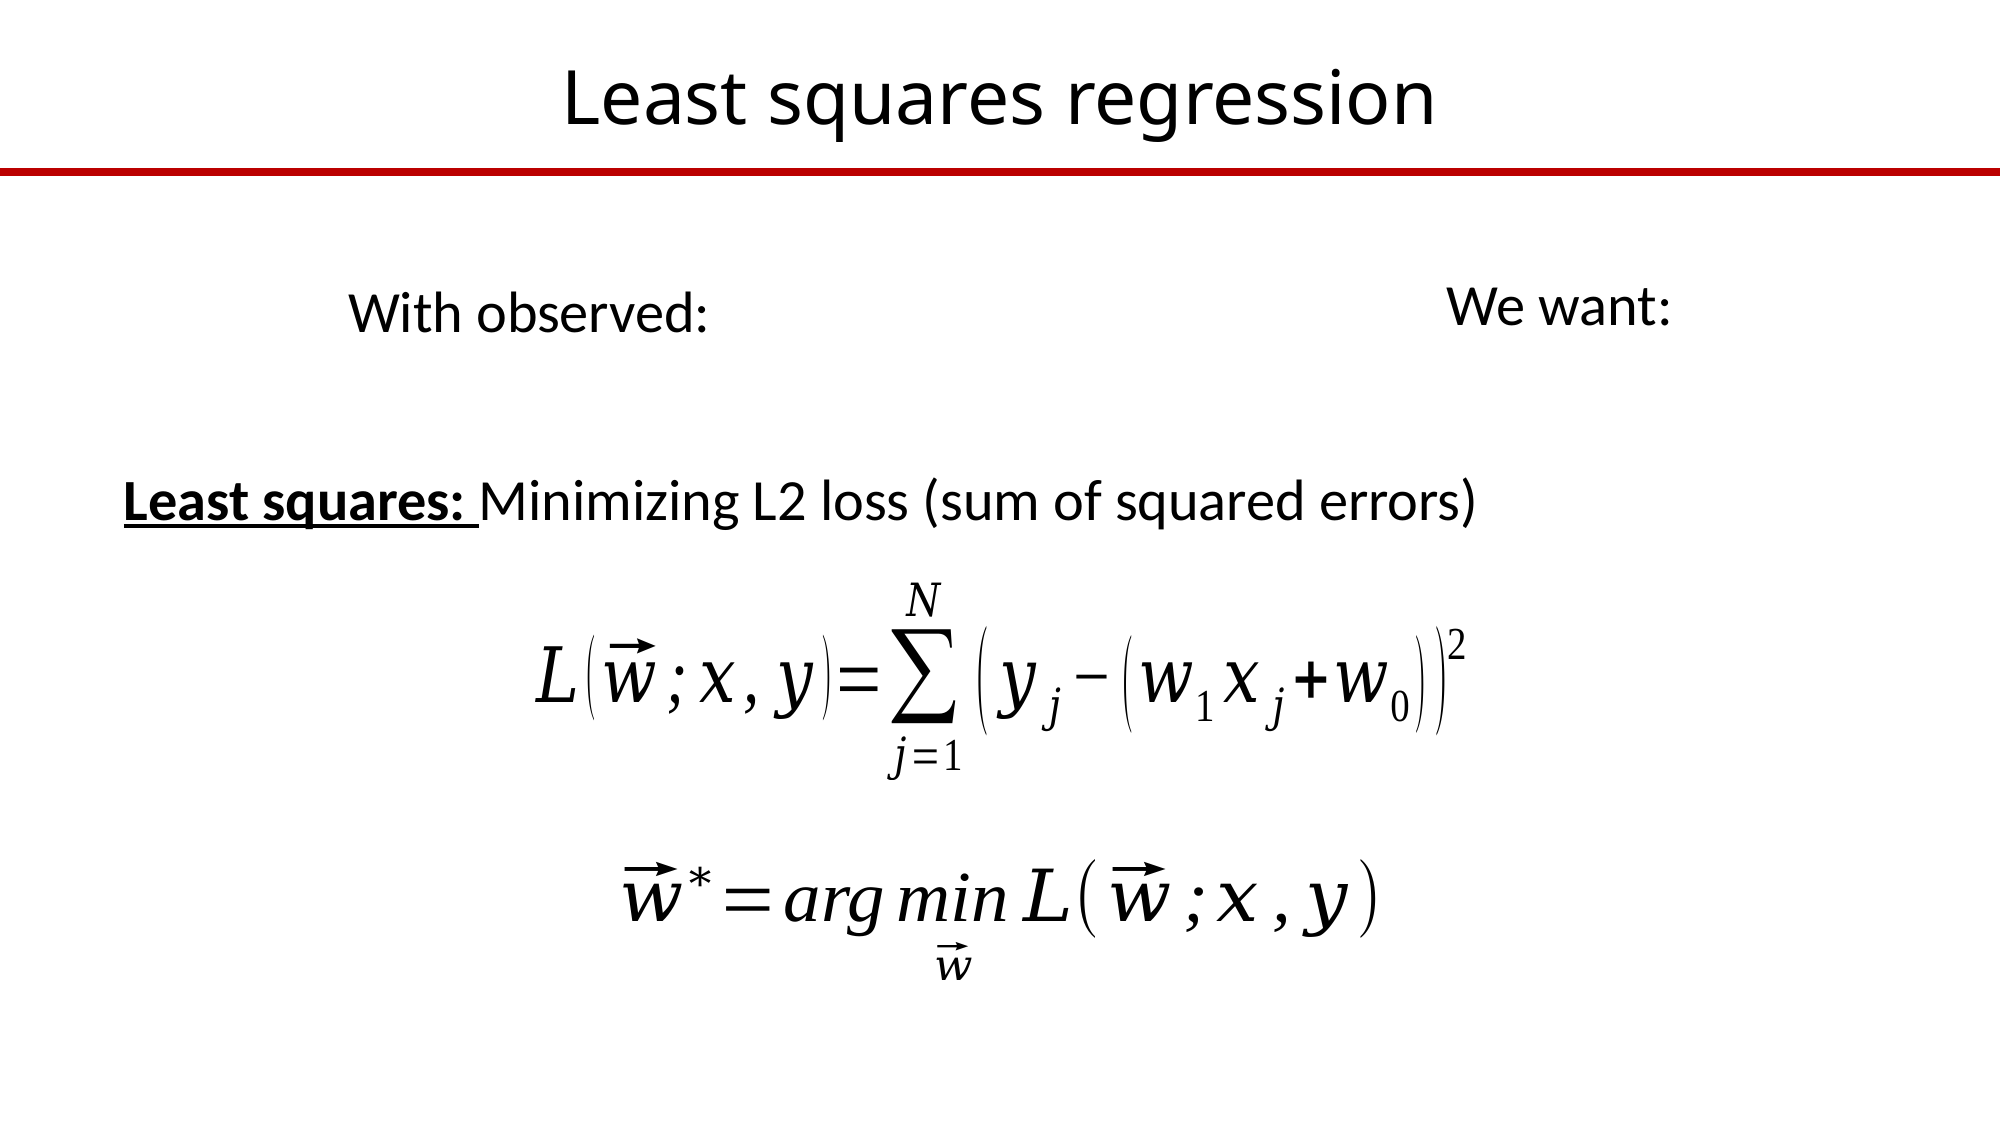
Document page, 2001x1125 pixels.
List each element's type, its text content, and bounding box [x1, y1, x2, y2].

text_box Least squares: Minimizing L2 loss (sum of squared errors) [109, 454, 1494, 540]
title Least squares regression [137, 50, 1863, 150]
